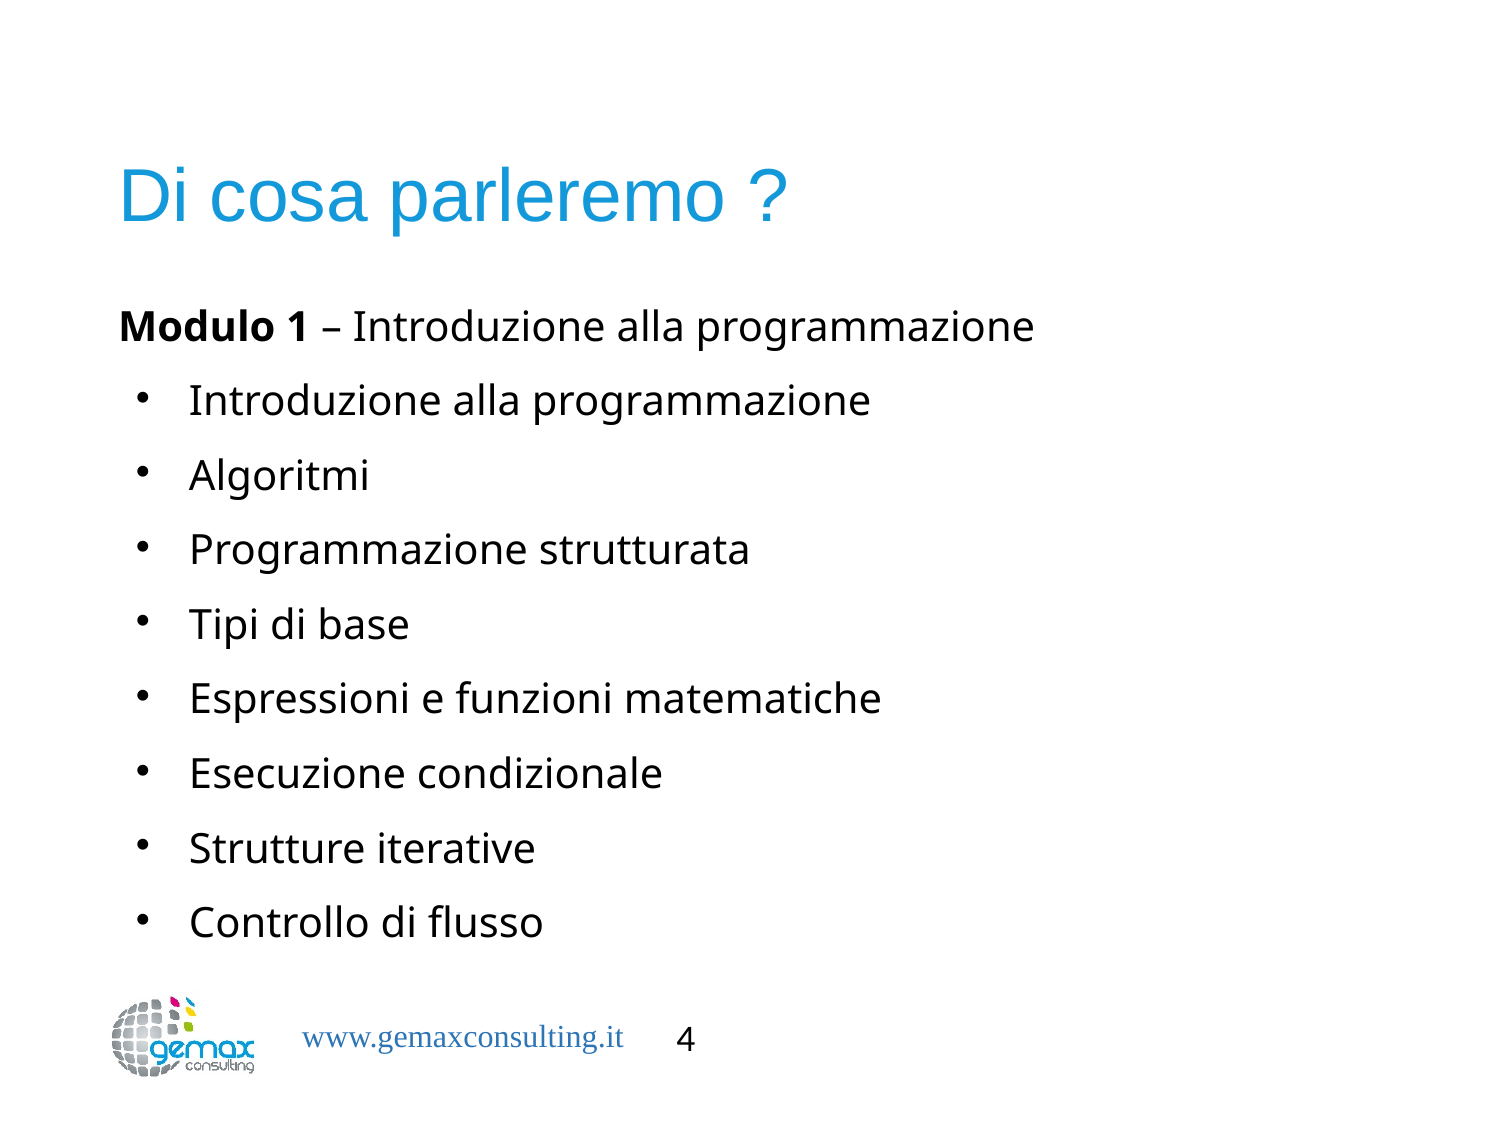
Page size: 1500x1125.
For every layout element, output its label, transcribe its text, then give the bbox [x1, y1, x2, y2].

picture [103, 990, 262, 1083]
list Modulo 1 – Introduzione alla programmazione Introduzione alla programmazione Algoritmi Programmazione strutturata Tipi di base Espressioni e funzioni matematiche Esecuzione condizionale Strutture iterative Controllo di flusso [103, 269, 1397, 983]
text_box 4 [661, 1006, 793, 1067]
title Di cosa parleremo ? [103, 59, 1397, 269]
